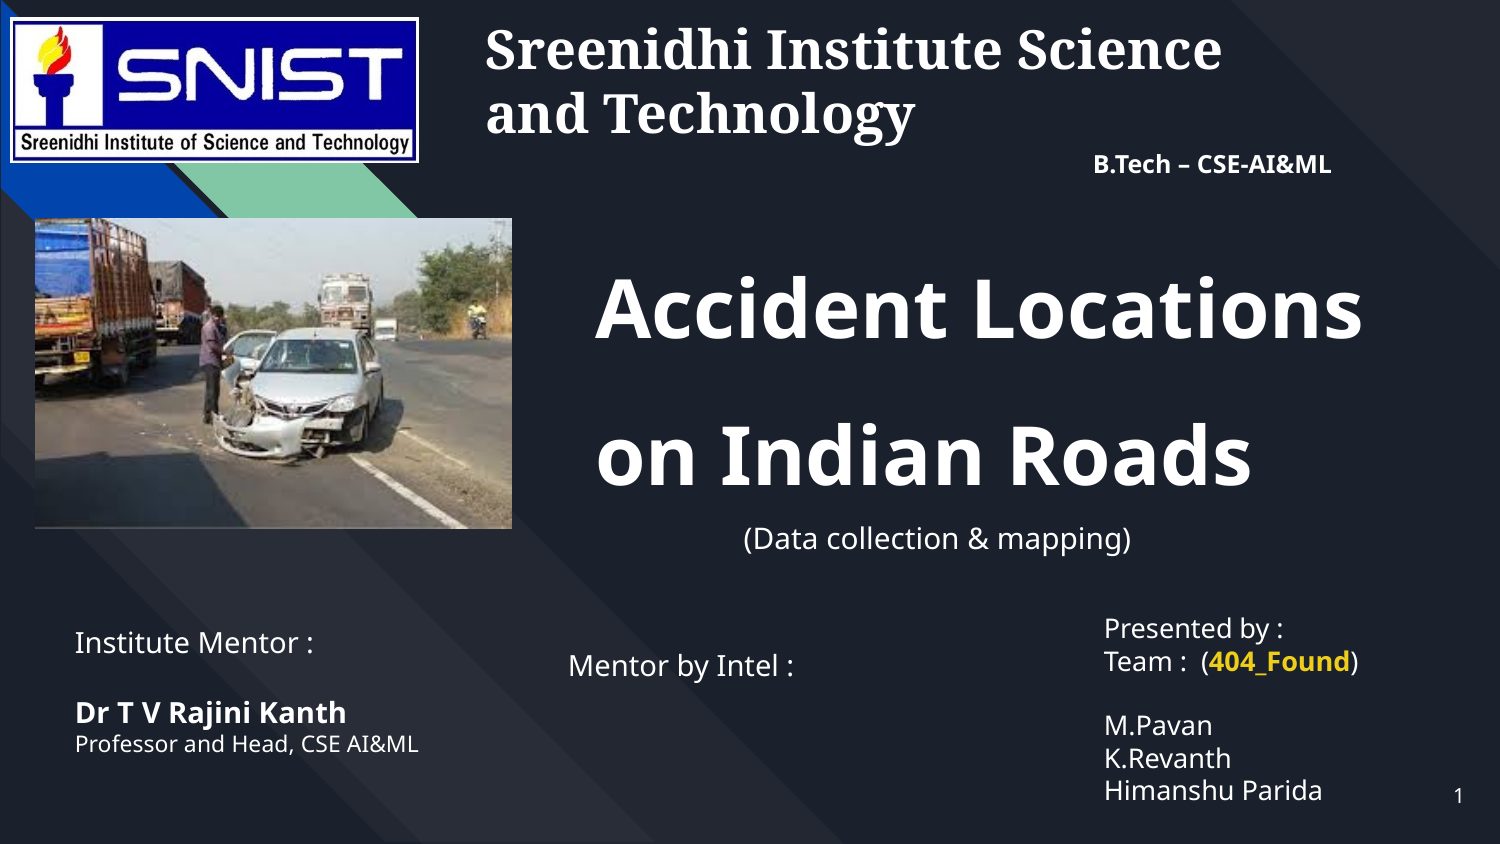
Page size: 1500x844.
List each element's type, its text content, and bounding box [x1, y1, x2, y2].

slide_number ‹#› [1389, 764, 1480, 830]
title Accident Locations on Indian Roads (Data collection & mapping) [580, 192, 1404, 584]
picture [34, 218, 512, 529]
text_box Institute Mentor : Dr T V Rajini Kanth Professor and Head, CSE AI&ML [59, 609, 487, 828]
text_box Sreenidhi Institute Science and Technology B.Tech – CSE-AI&ML [470, 0, 1354, 195]
subtitle Presented by : Team : (404_Found) M.Pavan K.Revanth Himanshu Parida [1088, 596, 1500, 843]
text_box Mentor by Intel : [552, 631, 822, 732]
picture [10, 16, 419, 163]
